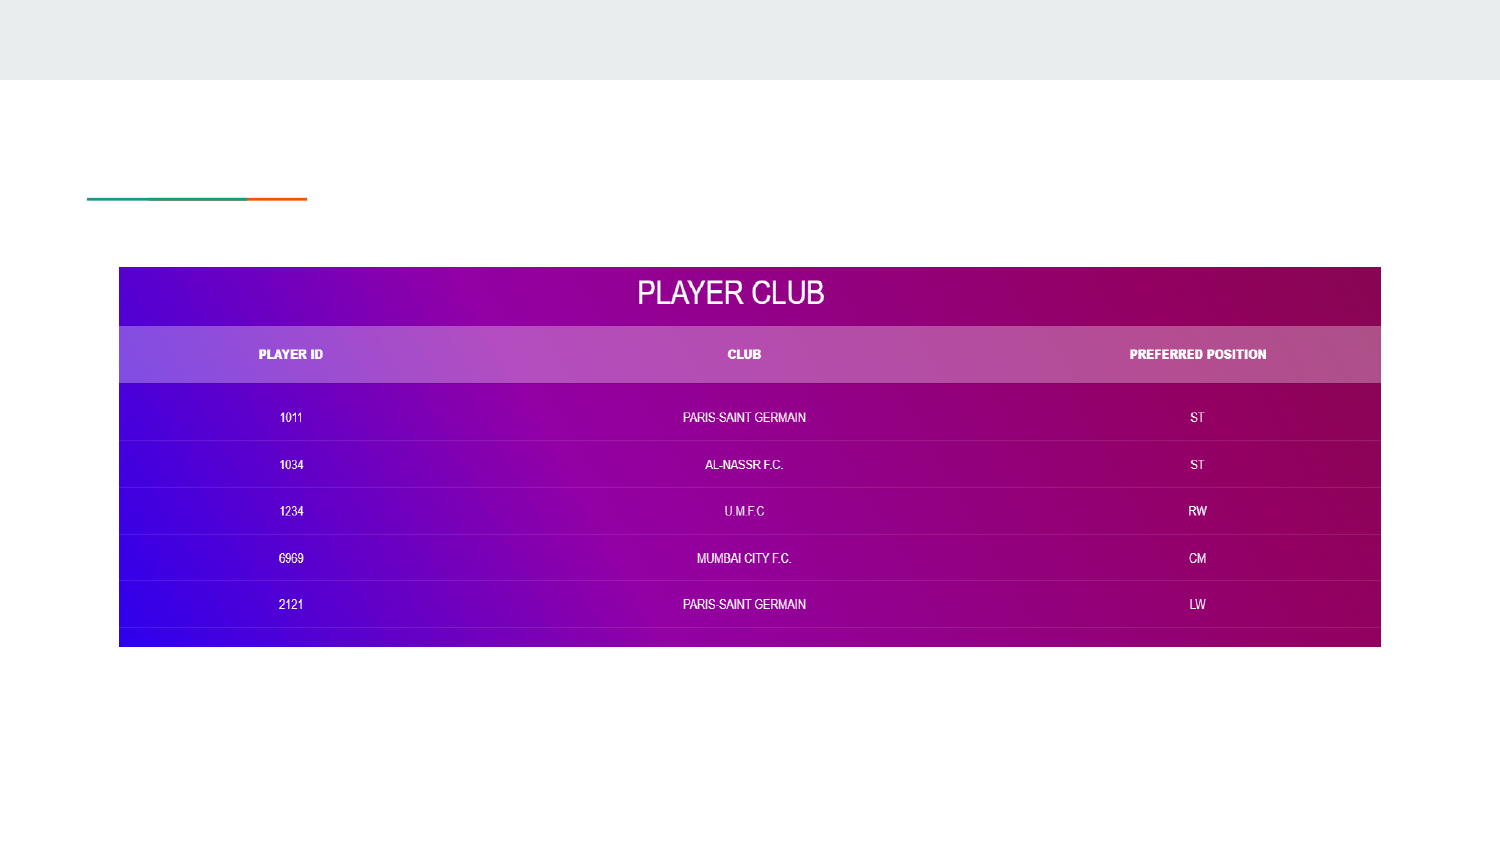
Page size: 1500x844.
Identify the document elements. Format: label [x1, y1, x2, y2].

picture [119, 267, 1381, 648]
